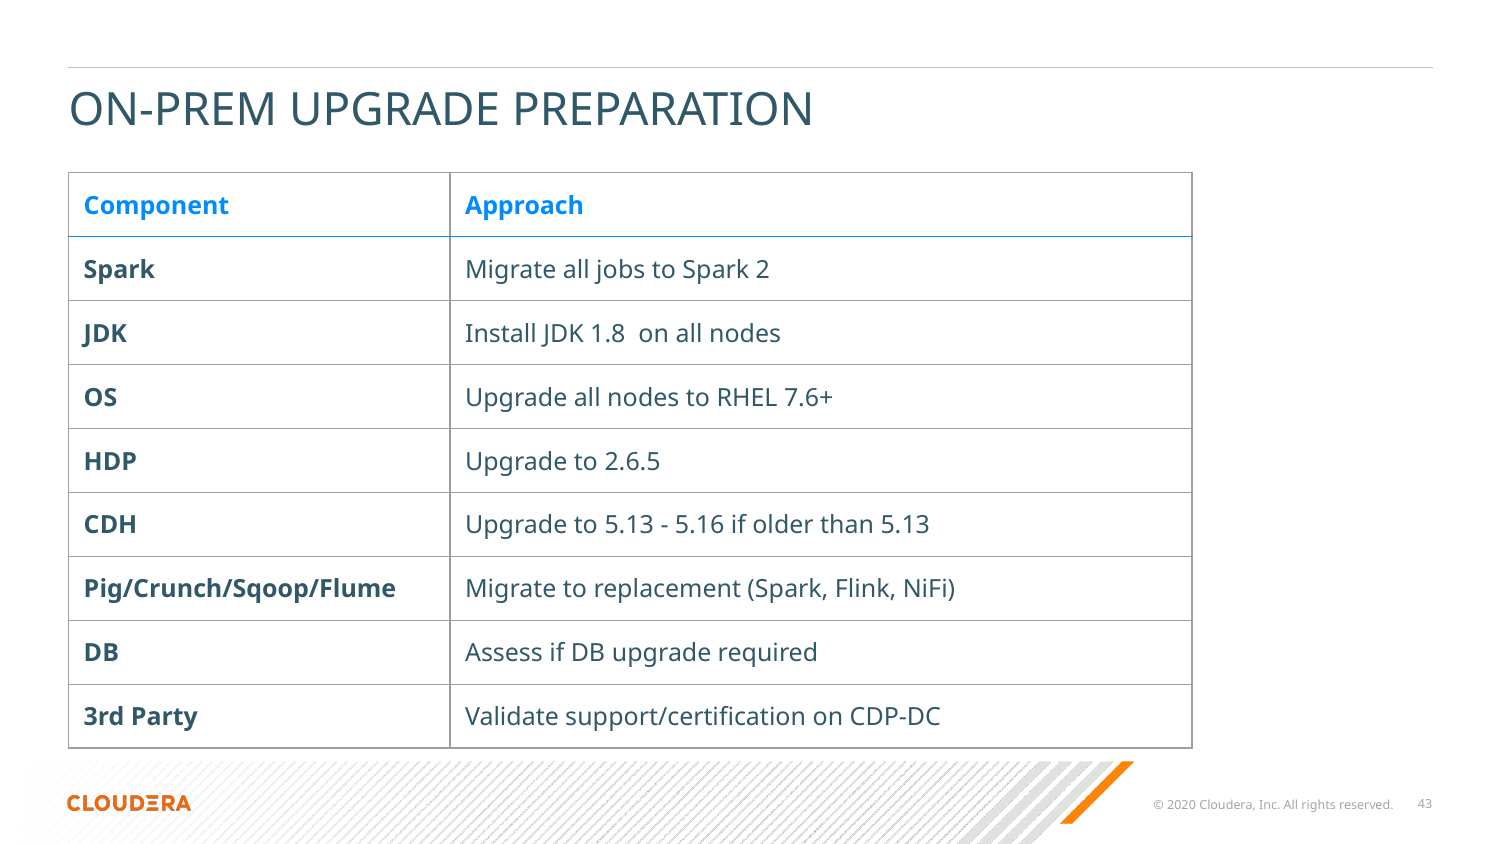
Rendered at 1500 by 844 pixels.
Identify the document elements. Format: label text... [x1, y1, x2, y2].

table_cell CDH [69, 493, 449, 556]
table_cell Upgrade to 5.13 - 5.16 if older than 5.13 [451, 493, 1191, 556]
table_cell Upgrade to 2.6.5 [451, 429, 1191, 492]
table_cell Spark [69, 237, 449, 300]
table_header Approach [451, 173, 1191, 236]
table_cell Migrate all jobs to Spark 2 [451, 237, 1191, 300]
table_cell Migrate to replacement (Spark, Flink, NiFi) [451, 557, 1191, 620]
table_cell DB [69, 621, 449, 684]
title ON-PREM UPGRADE PREPARATION [68, 75, 1432, 144]
table_cell 3rd Party [69, 685, 449, 747]
table_cell Validate support/certification on CDP-DC [451, 685, 1191, 747]
table_cell JDK [69, 301, 449, 364]
picture [0, 761, 1134, 844]
table_cell Upgrade all nodes to RHEL 7.6+ [451, 365, 1191, 428]
table_cell Install JDK 1.8 on all nodes [451, 301, 1191, 364]
table_cell HDP [69, 429, 449, 492]
table_cell Pig/Crunch/Sqoop/Flume [69, 557, 449, 620]
table_cell OS [69, 365, 449, 428]
table_header Component [69, 173, 449, 236]
table_cell Assess if DB upgrade required [451, 621, 1191, 684]
